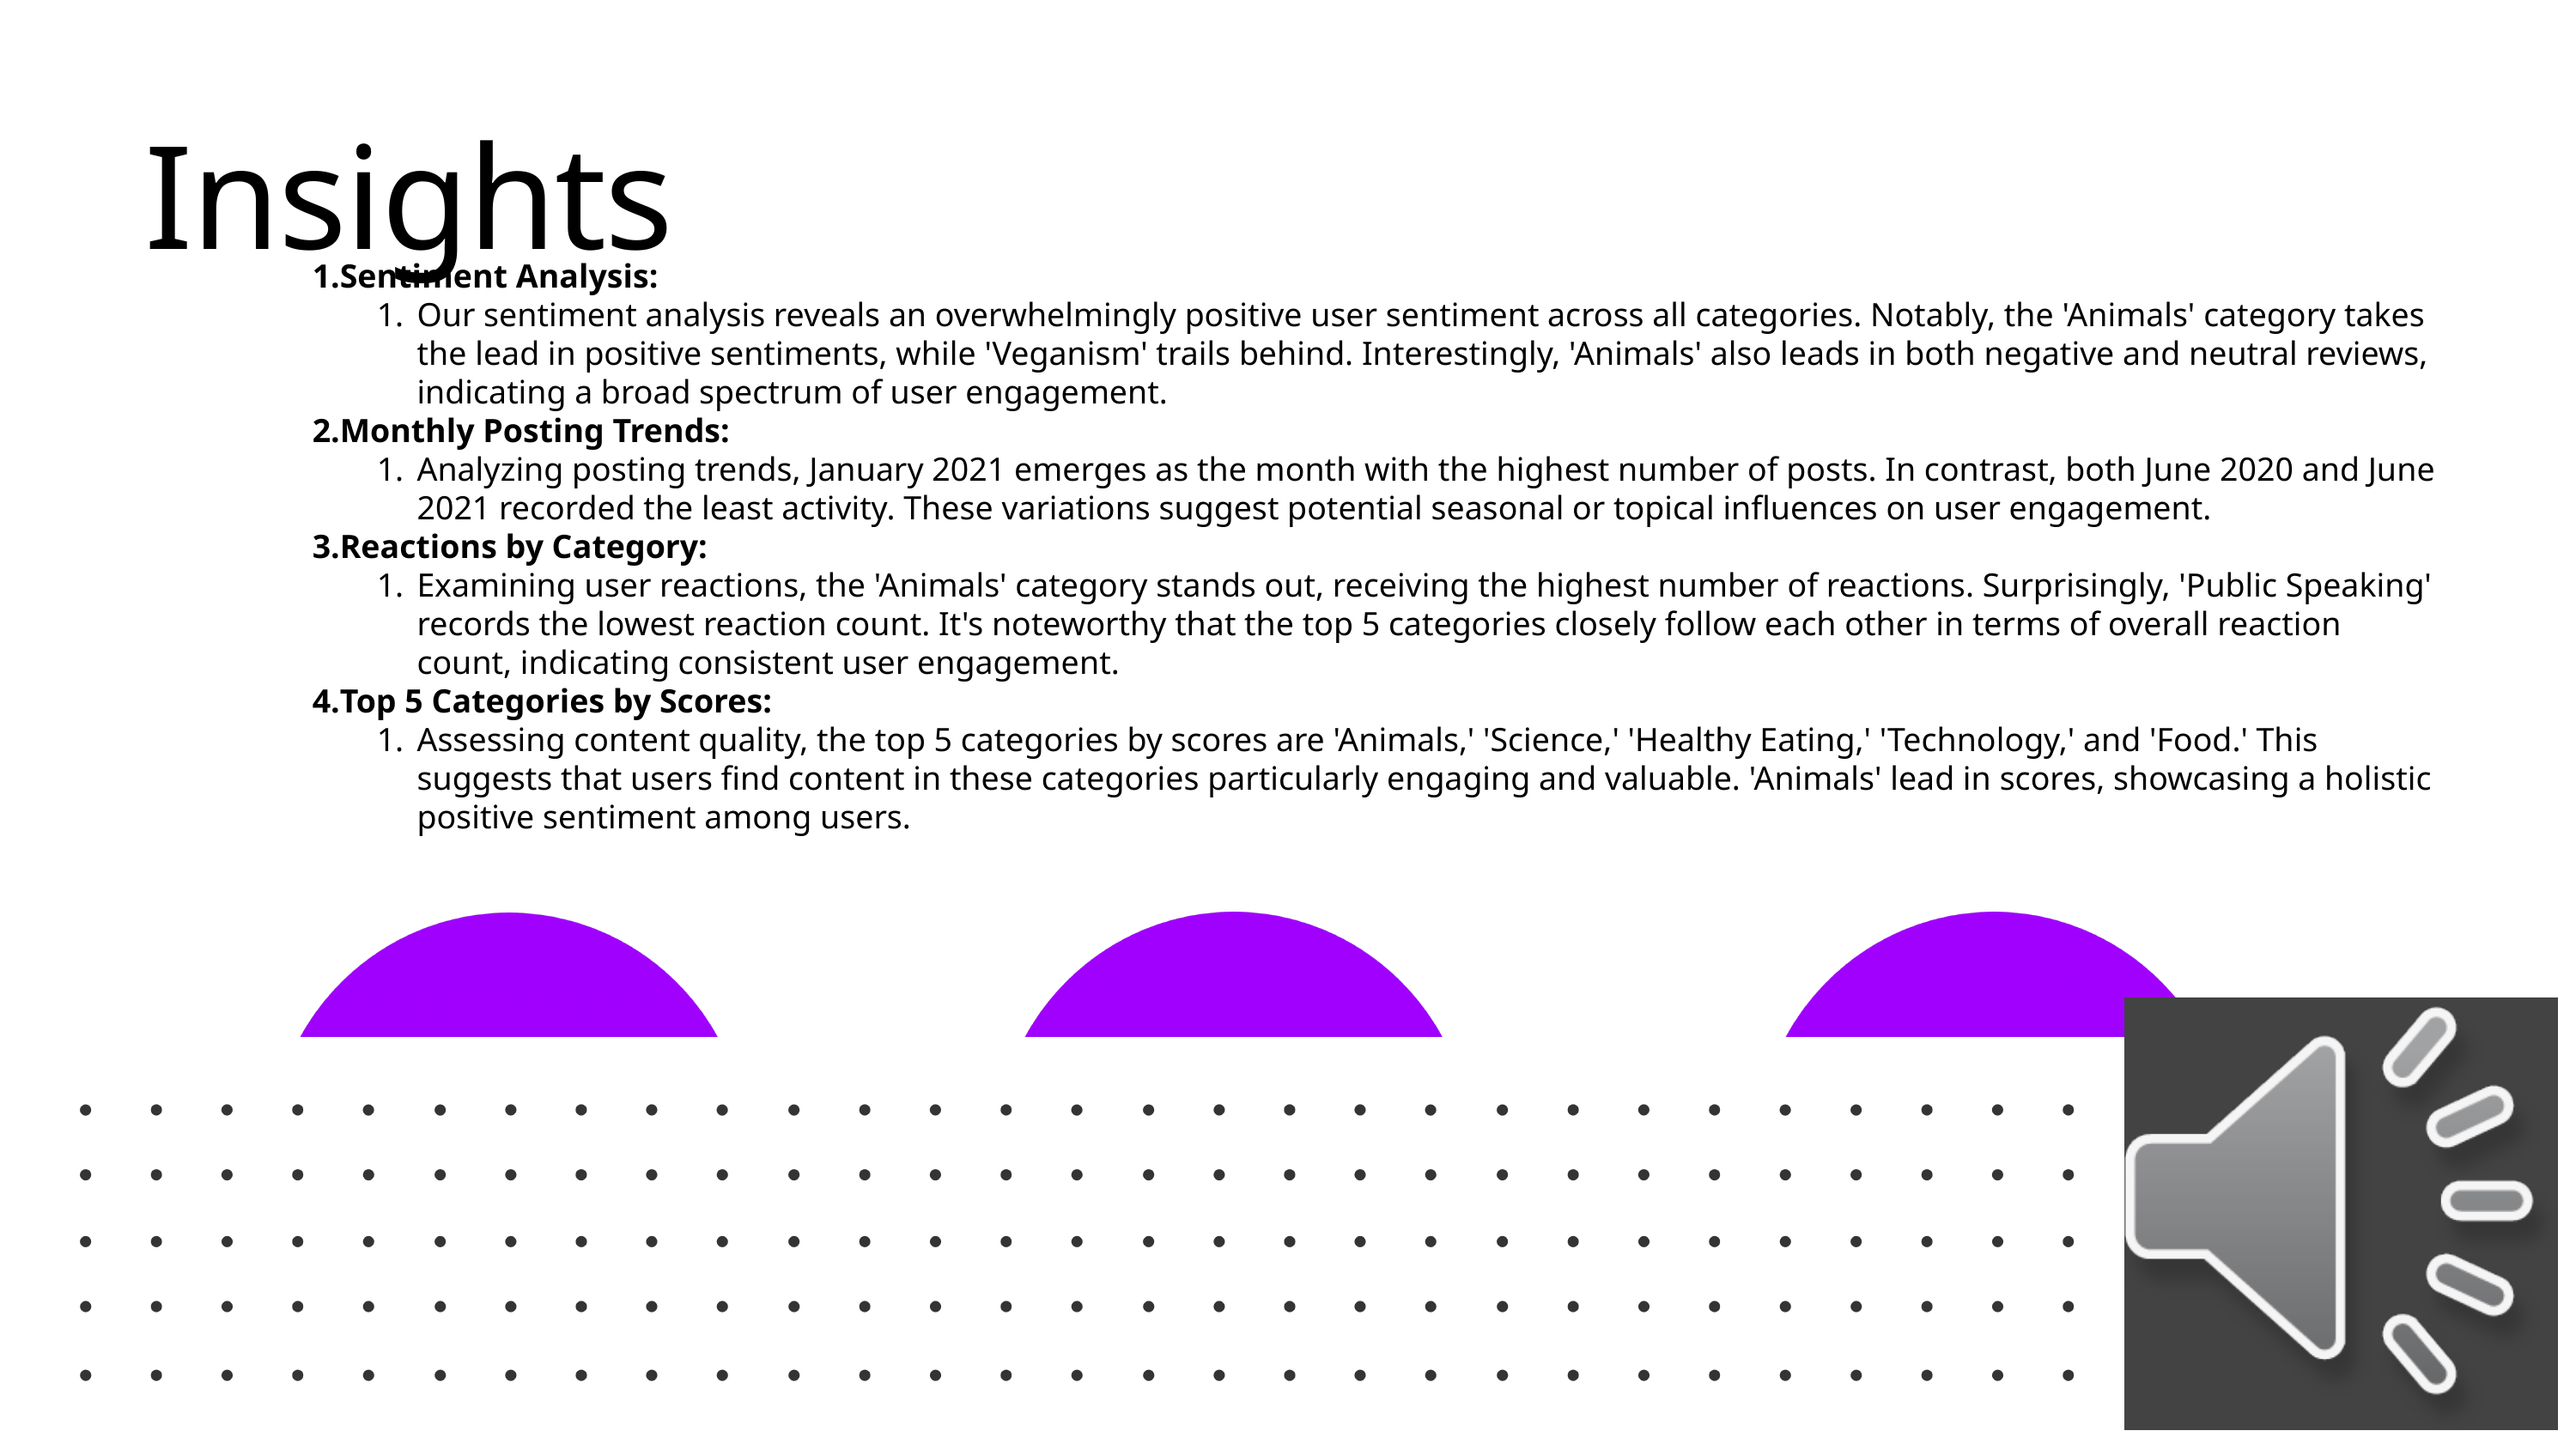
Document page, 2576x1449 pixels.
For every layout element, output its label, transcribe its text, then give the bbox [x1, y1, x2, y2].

picture [1784, 912, 2560, 1432]
picture [1024, 912, 1443, 1037]
picture [299, 912, 719, 1037]
text_box Insights [144, 106, 799, 279]
text_box Sentiment Analysis: Our sentiment analysis reveals an overwhelmingly positive user sentiment across all categories. Notably, the 'Animals' category takes the lead in positive sentiments, while 'Veganism' trails behind. Interestingly, 'Animals' also leads in both negative and neutral reviews, indicating a broad spectrum of user engagement. Monthly Posting Trends: Analyzing posting trends, January 2021 emerges as the month with the highest number of posts. In contrast, both June 2020 and June 2021 recorded the least activity. These variations suggest potential seasonal or topical influences on user engagement. Reactions by Category: Examining user reactions, the 'Animals' category stands out, receiving the highest number of reactions. Surprisingly, 'Public Speaking' records the lowest reaction count. It's noteworthy that the top 5 categories closely follow each other in terms of overall reaction count, indicating consistent user engagement. Top 5 Categories by Scores: Assessing content quality, the top 5 categories by scores are 'Animals,' 'Science,' 'Healthy Eating,' 'Technology,' and 'Food.' This suggests that users find content in these categories particularly engaging and valuable. 'Animals' lead in scores, showcasing a holistic positive sentiment among users. [299, 249, 2458, 842]
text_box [72, 1099, 2119, 1385]
